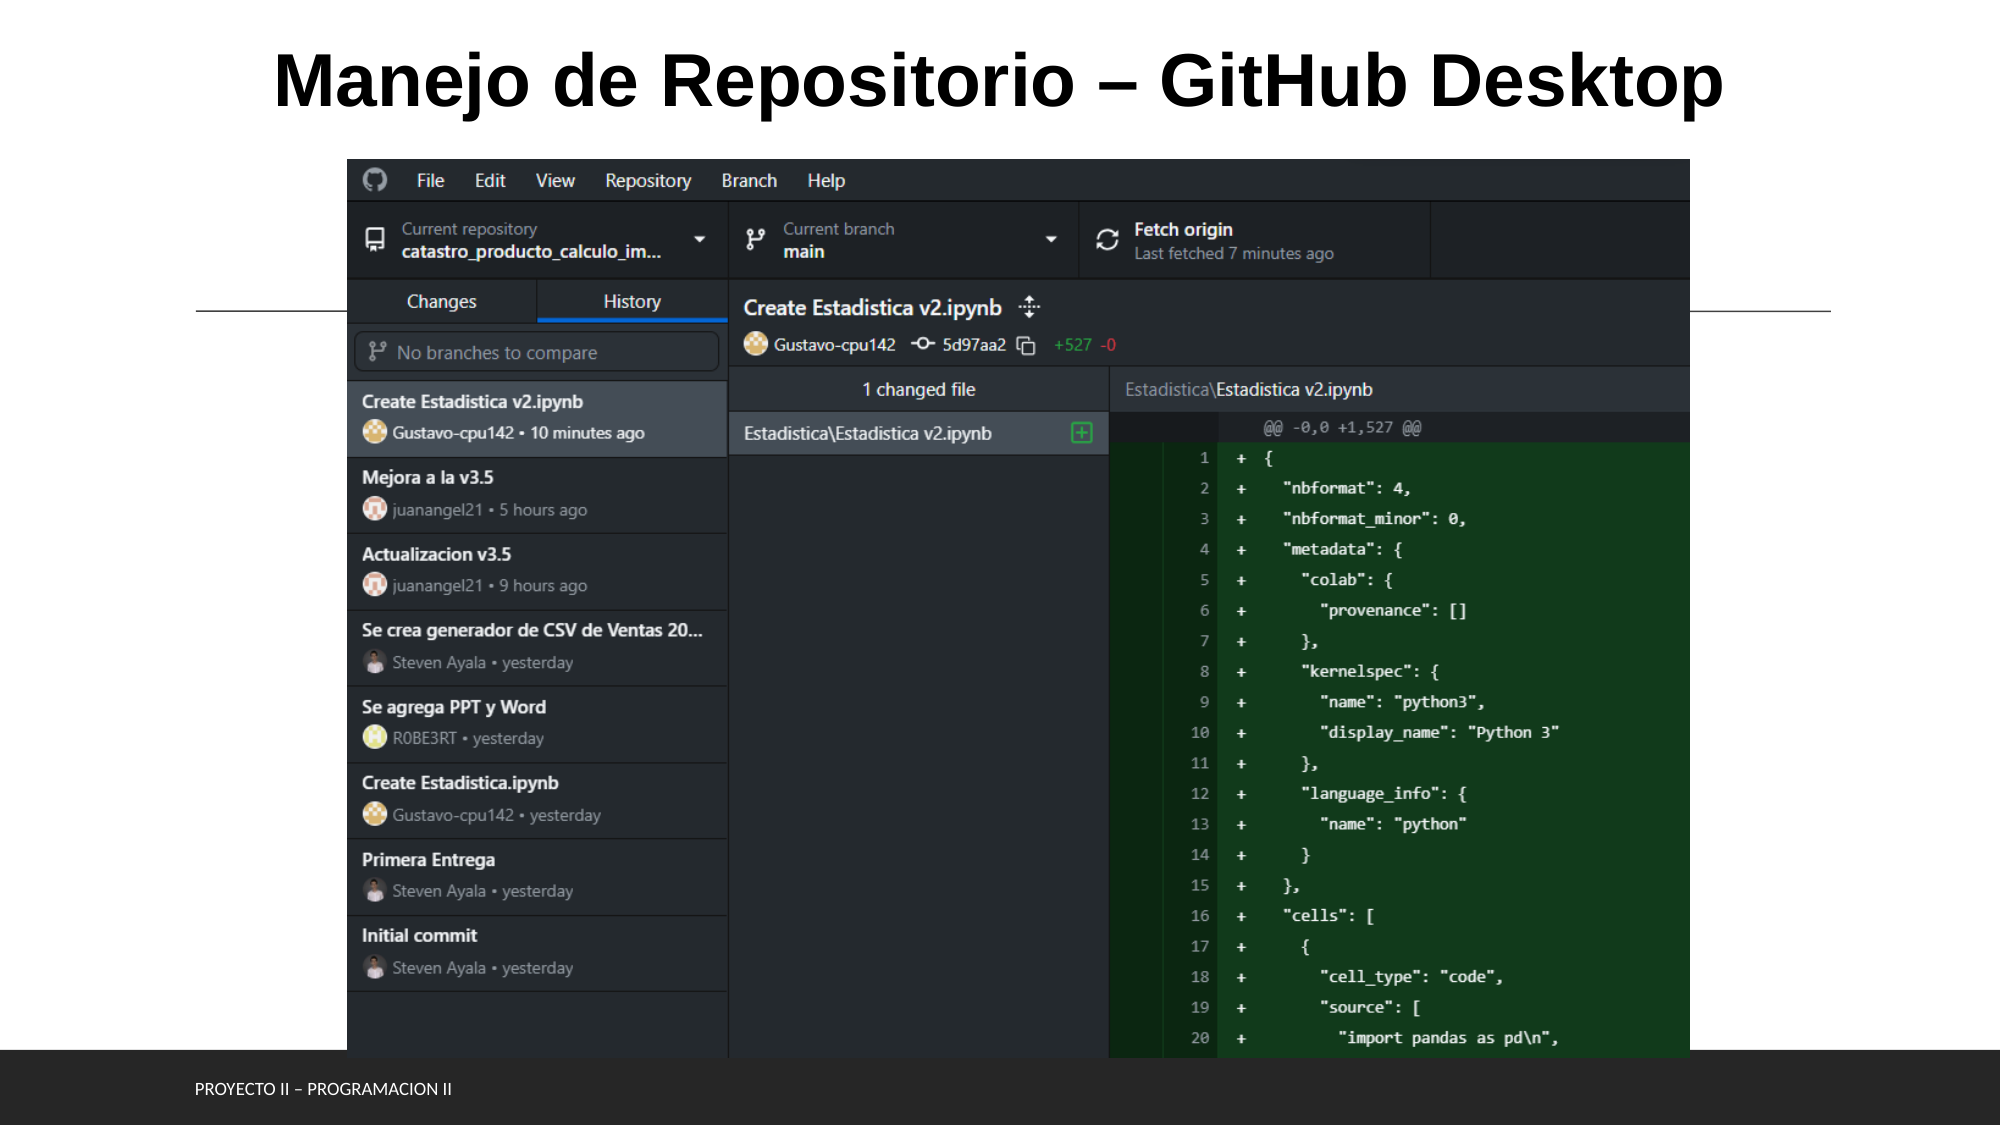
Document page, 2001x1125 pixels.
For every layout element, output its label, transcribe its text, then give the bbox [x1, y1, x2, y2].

text_box PROYECTO ii – programacion II [179, 1057, 1299, 1118]
picture [347, 159, 1691, 1058]
title Manejo de Repositorio – GitHub Desktop [100, 33, 1900, 132]
